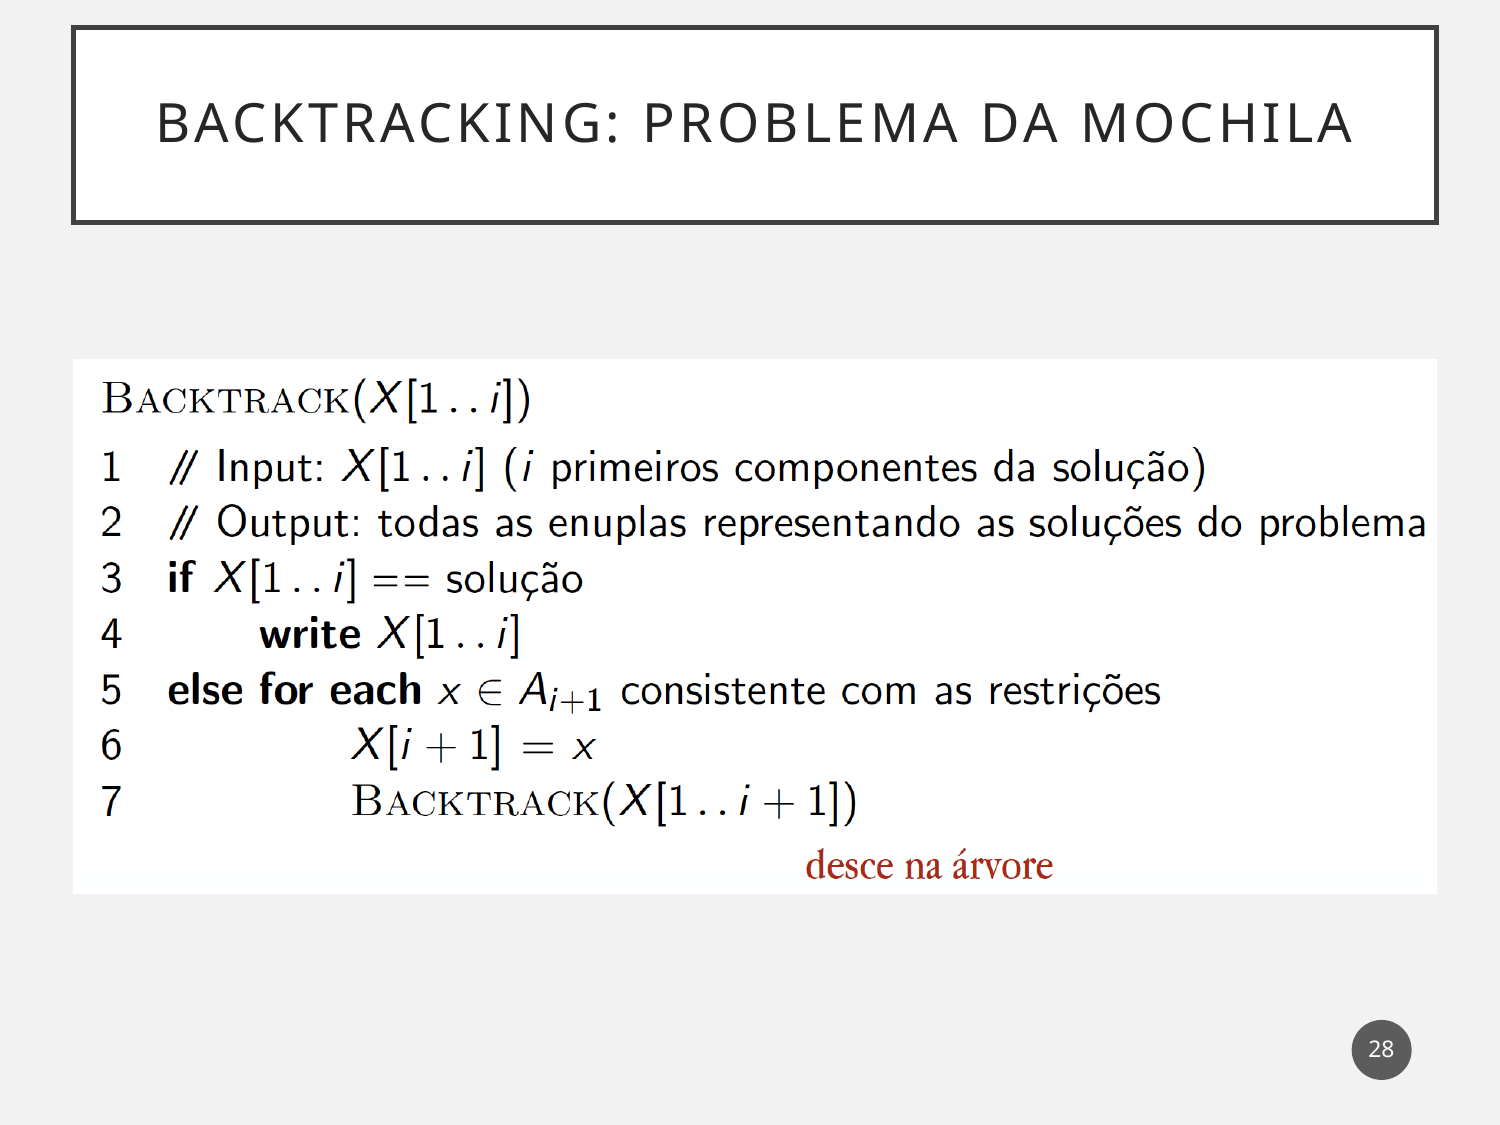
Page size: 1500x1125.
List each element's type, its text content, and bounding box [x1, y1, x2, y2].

slide_number 28 [1351, 1019, 1412, 1080]
title Backtracking: Problema da mochila [71, 25, 1439, 225]
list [73, 359, 1437, 894]
